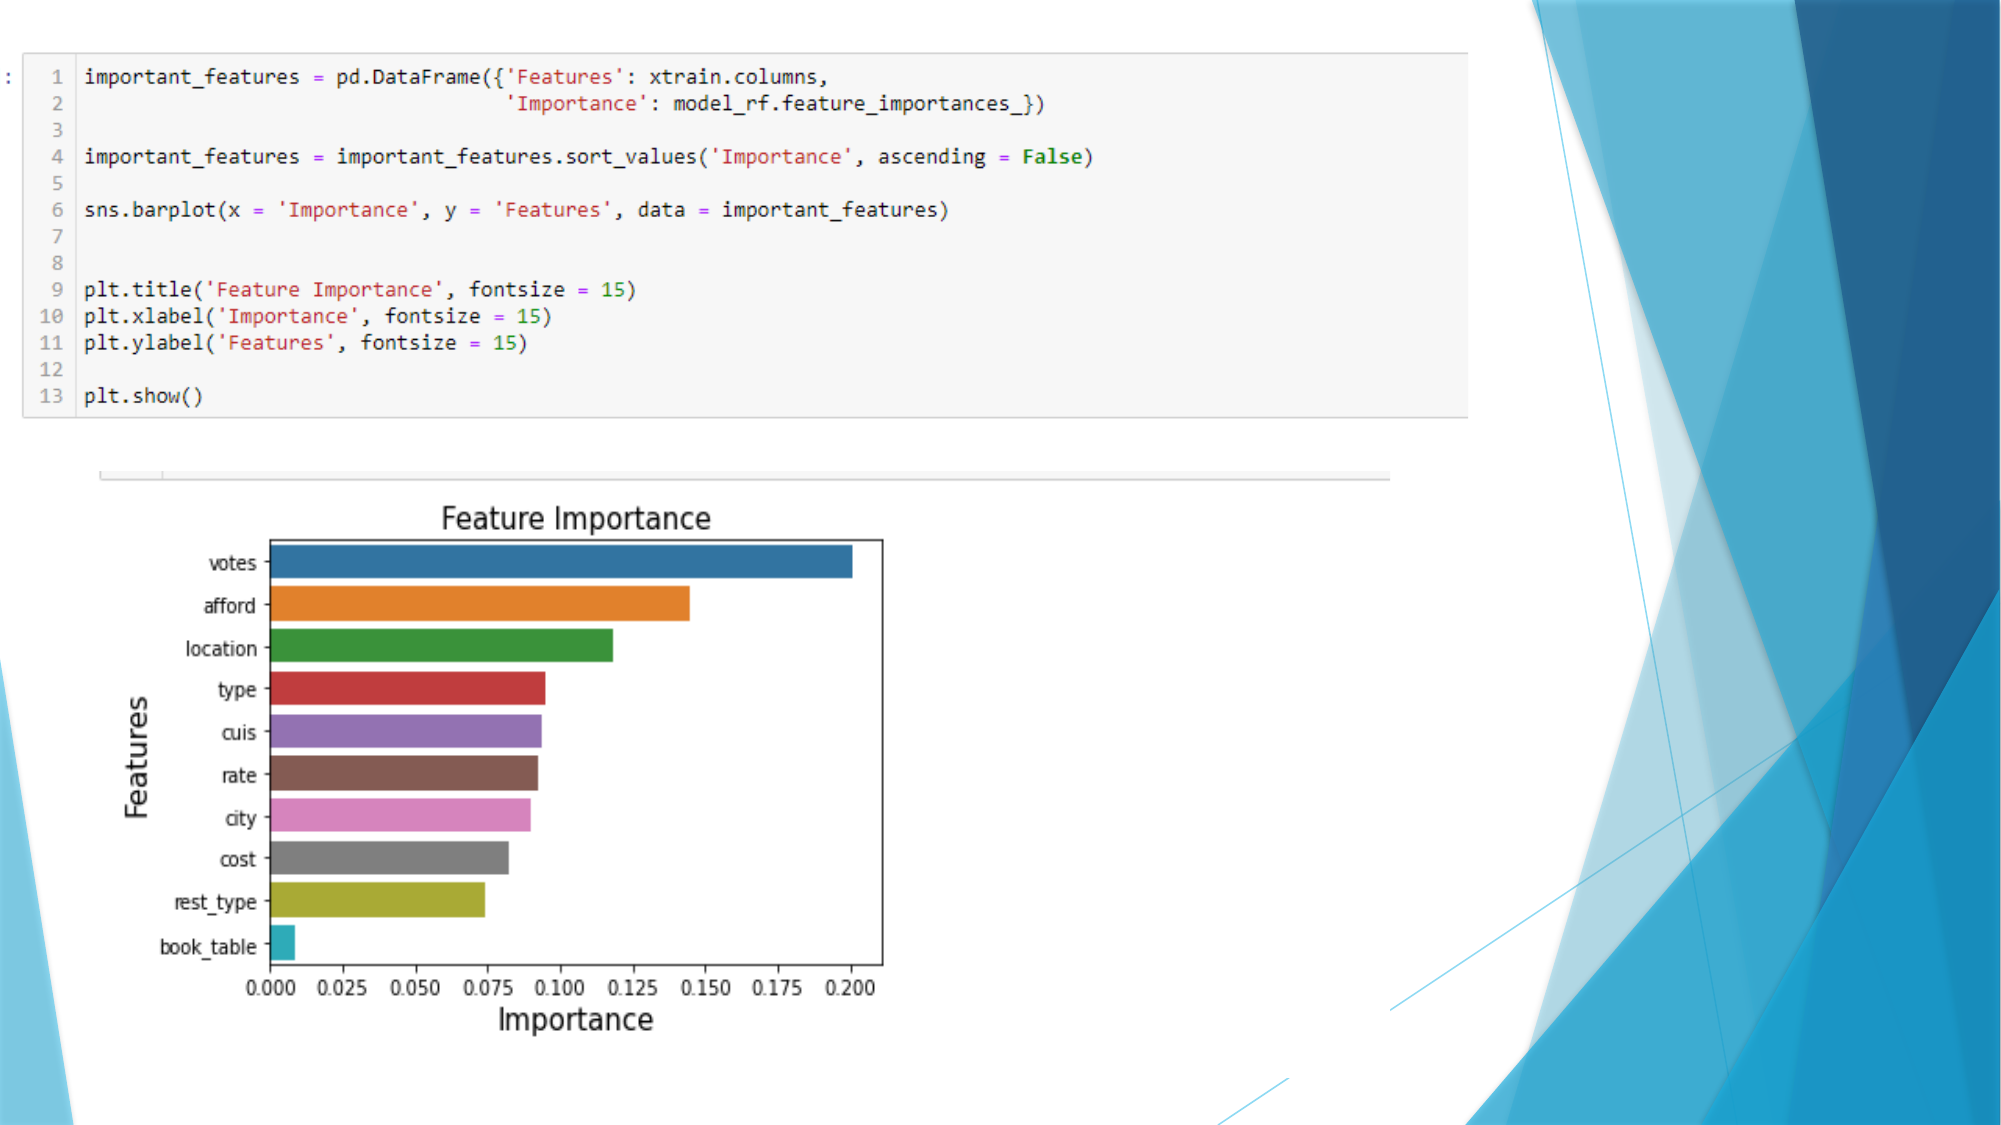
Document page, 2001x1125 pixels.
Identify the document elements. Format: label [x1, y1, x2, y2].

picture [77, 470, 1391, 1078]
picture [0, 31, 1469, 434]
